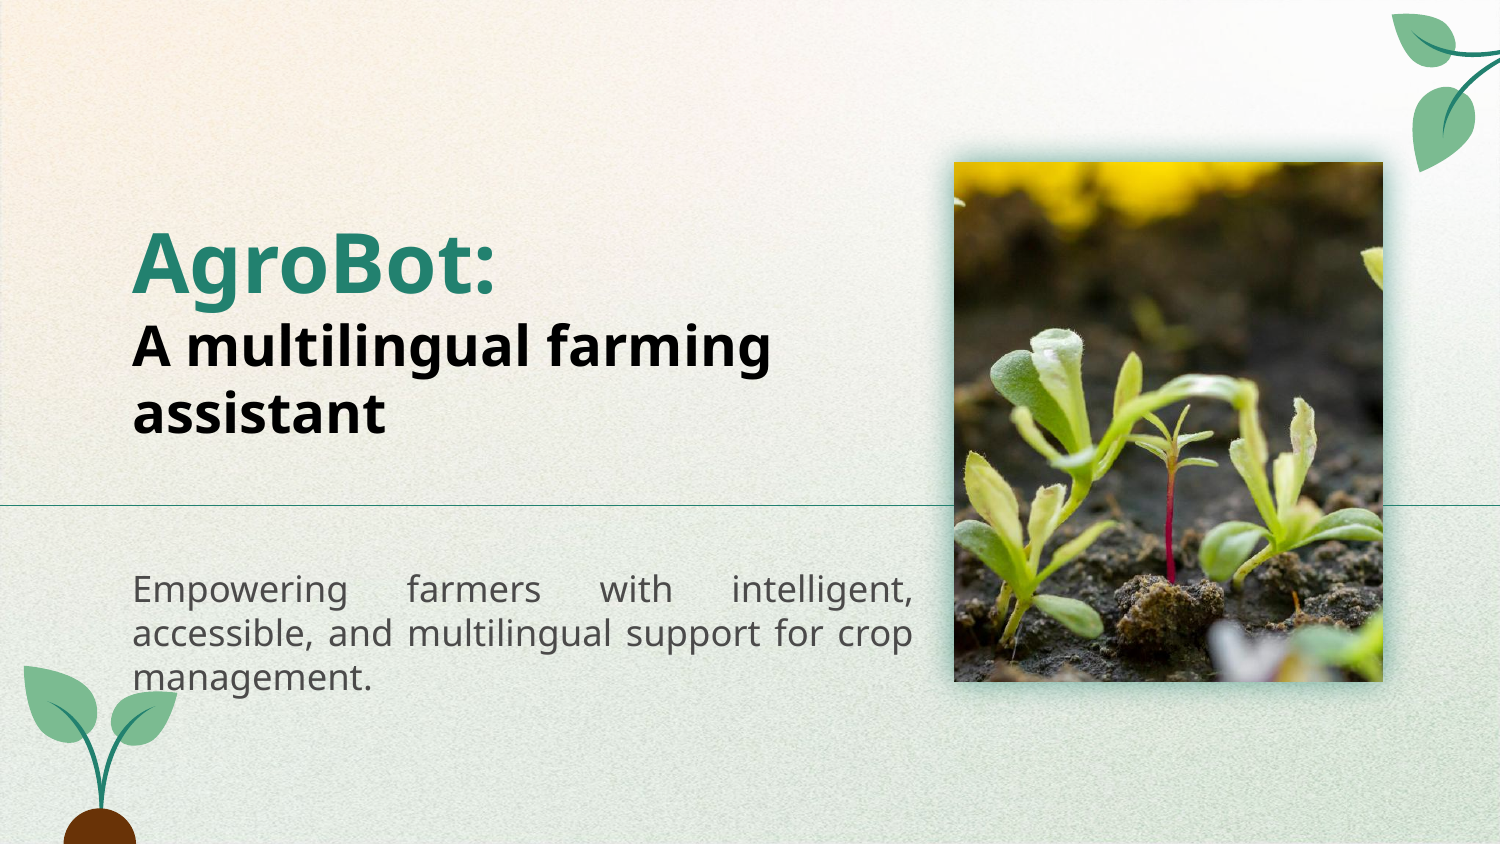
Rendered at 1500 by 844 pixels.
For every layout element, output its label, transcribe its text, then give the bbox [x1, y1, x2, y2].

title AgroBot: A multilingual farming assistant [116, 150, 930, 460]
picture [953, 161, 1384, 682]
subtitle Empowering farmers with intelligent, accessible, and multilingual support for crop management. [116, 551, 930, 693]
